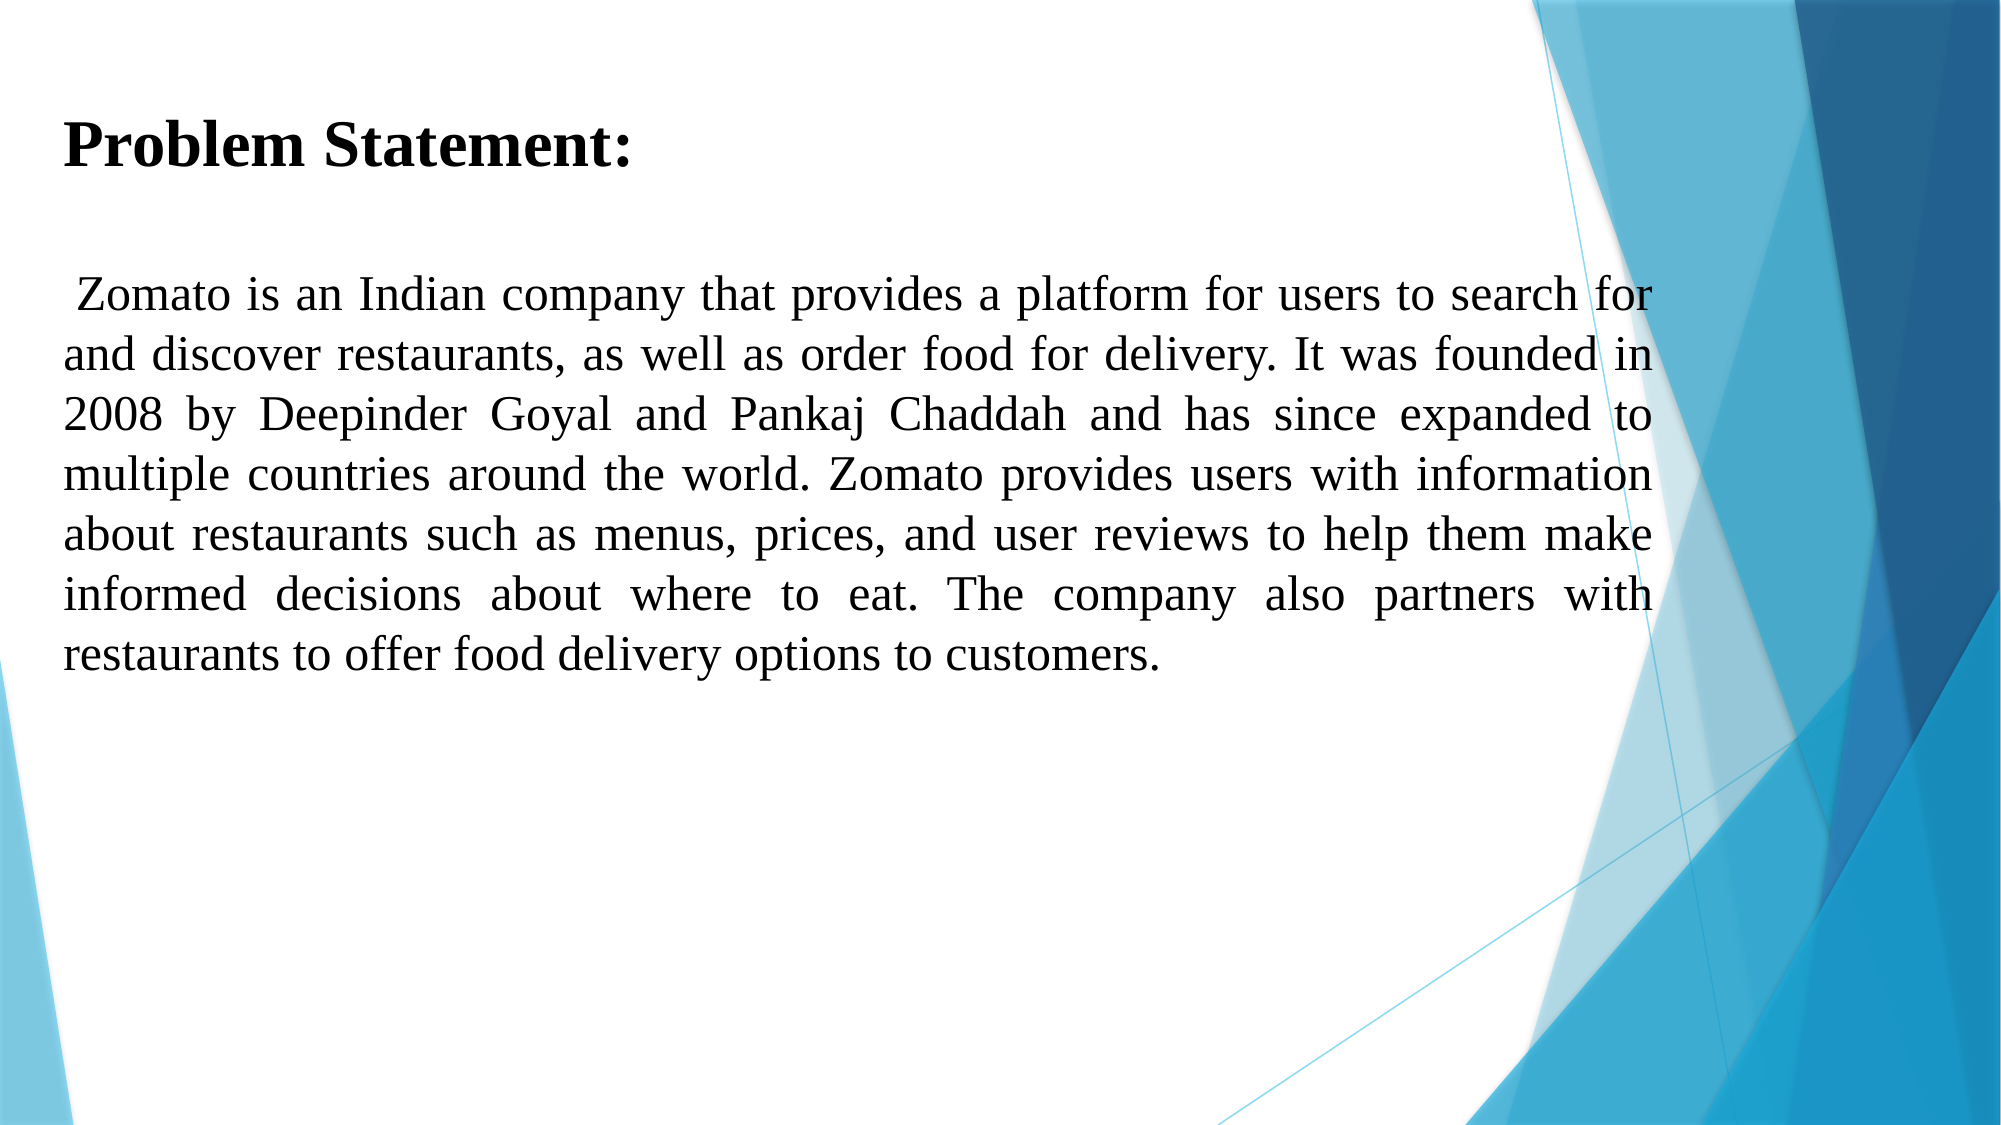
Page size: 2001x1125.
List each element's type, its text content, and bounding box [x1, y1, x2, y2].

text_box Problem Statement: Zomato is an Indian company that provides a platform for users to search for and discover restaurants, as well as order food for delivery. It was founded in 2008 by Deepinder Goyal and Pankaj Chaddah and has since expanded to multiple countries around the world. Zomato provides users with information about restaurants such as menus, prices, and user reviews to help them make informed decisions about where to eat. The company also partners with restaurants to offer food delivery options to customers. [48, 92, 1669, 688]
